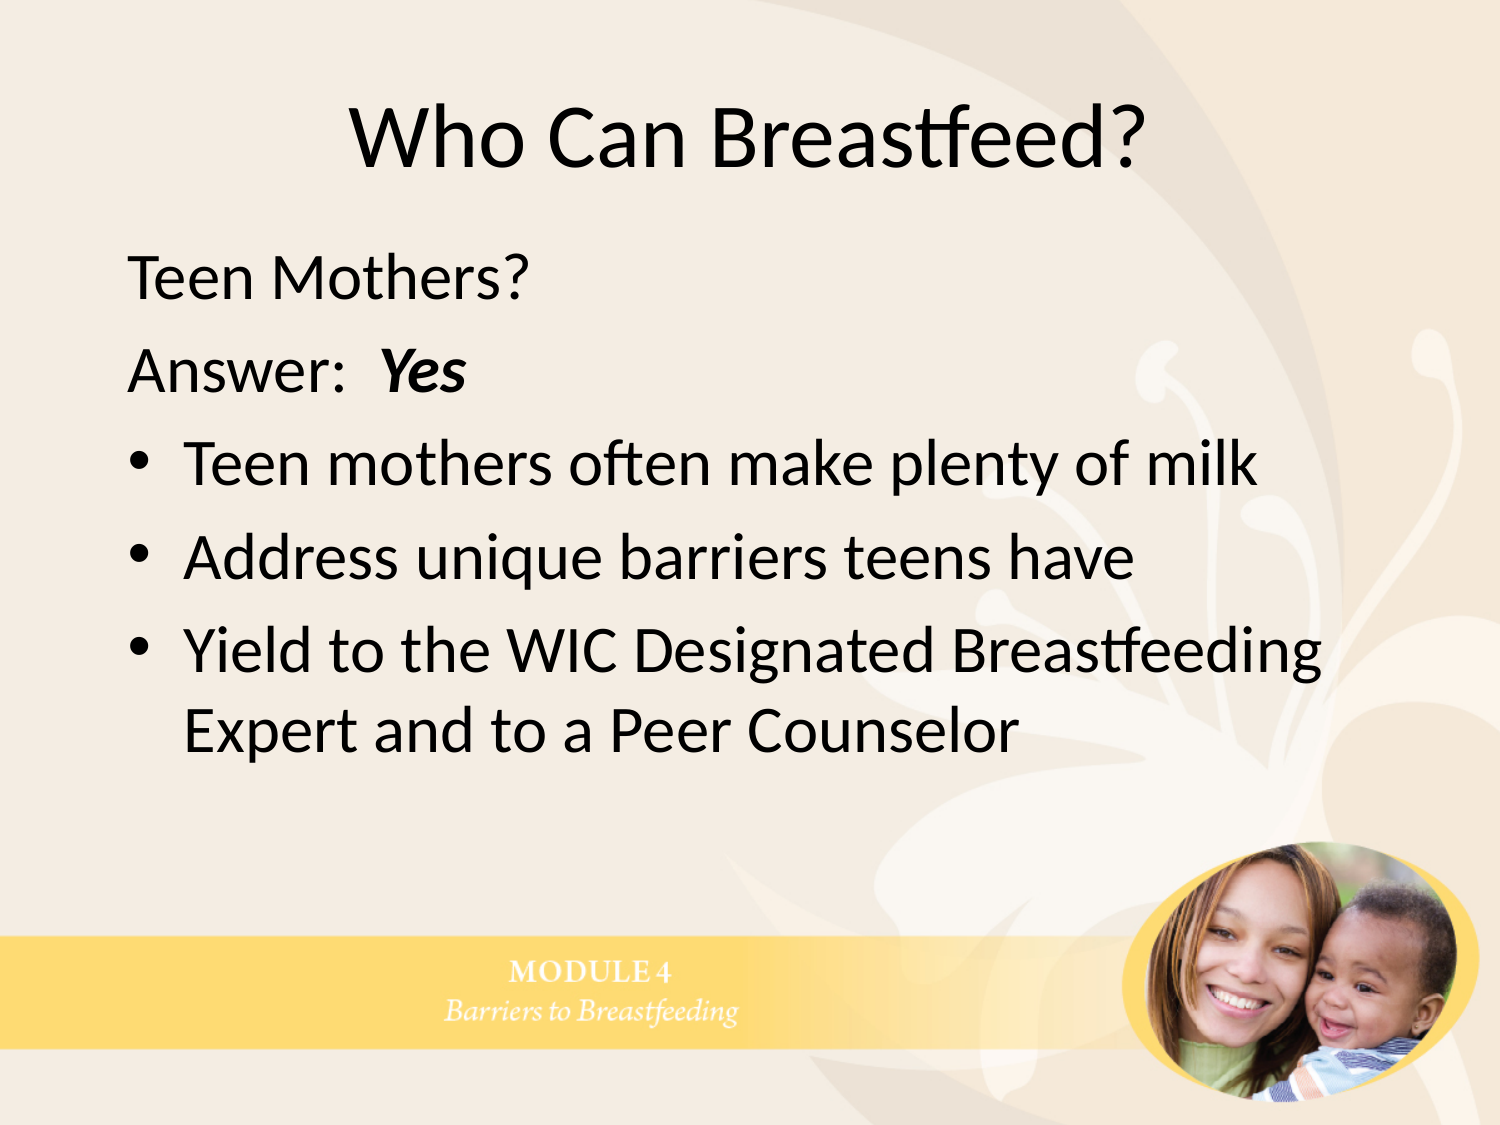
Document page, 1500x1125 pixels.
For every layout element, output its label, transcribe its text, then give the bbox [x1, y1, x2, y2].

list Teen Mothers? Answer: Yes Teen mothers often make plenty of milk Address unique barriers teens have Yield to the WIC Designated Breastfeeding Expert and to a Peer Counselor [112, 224, 1425, 930]
title Who Can Breastfeed? [75, 37, 1425, 225]
picture [0, 0, 1500, 1125]
